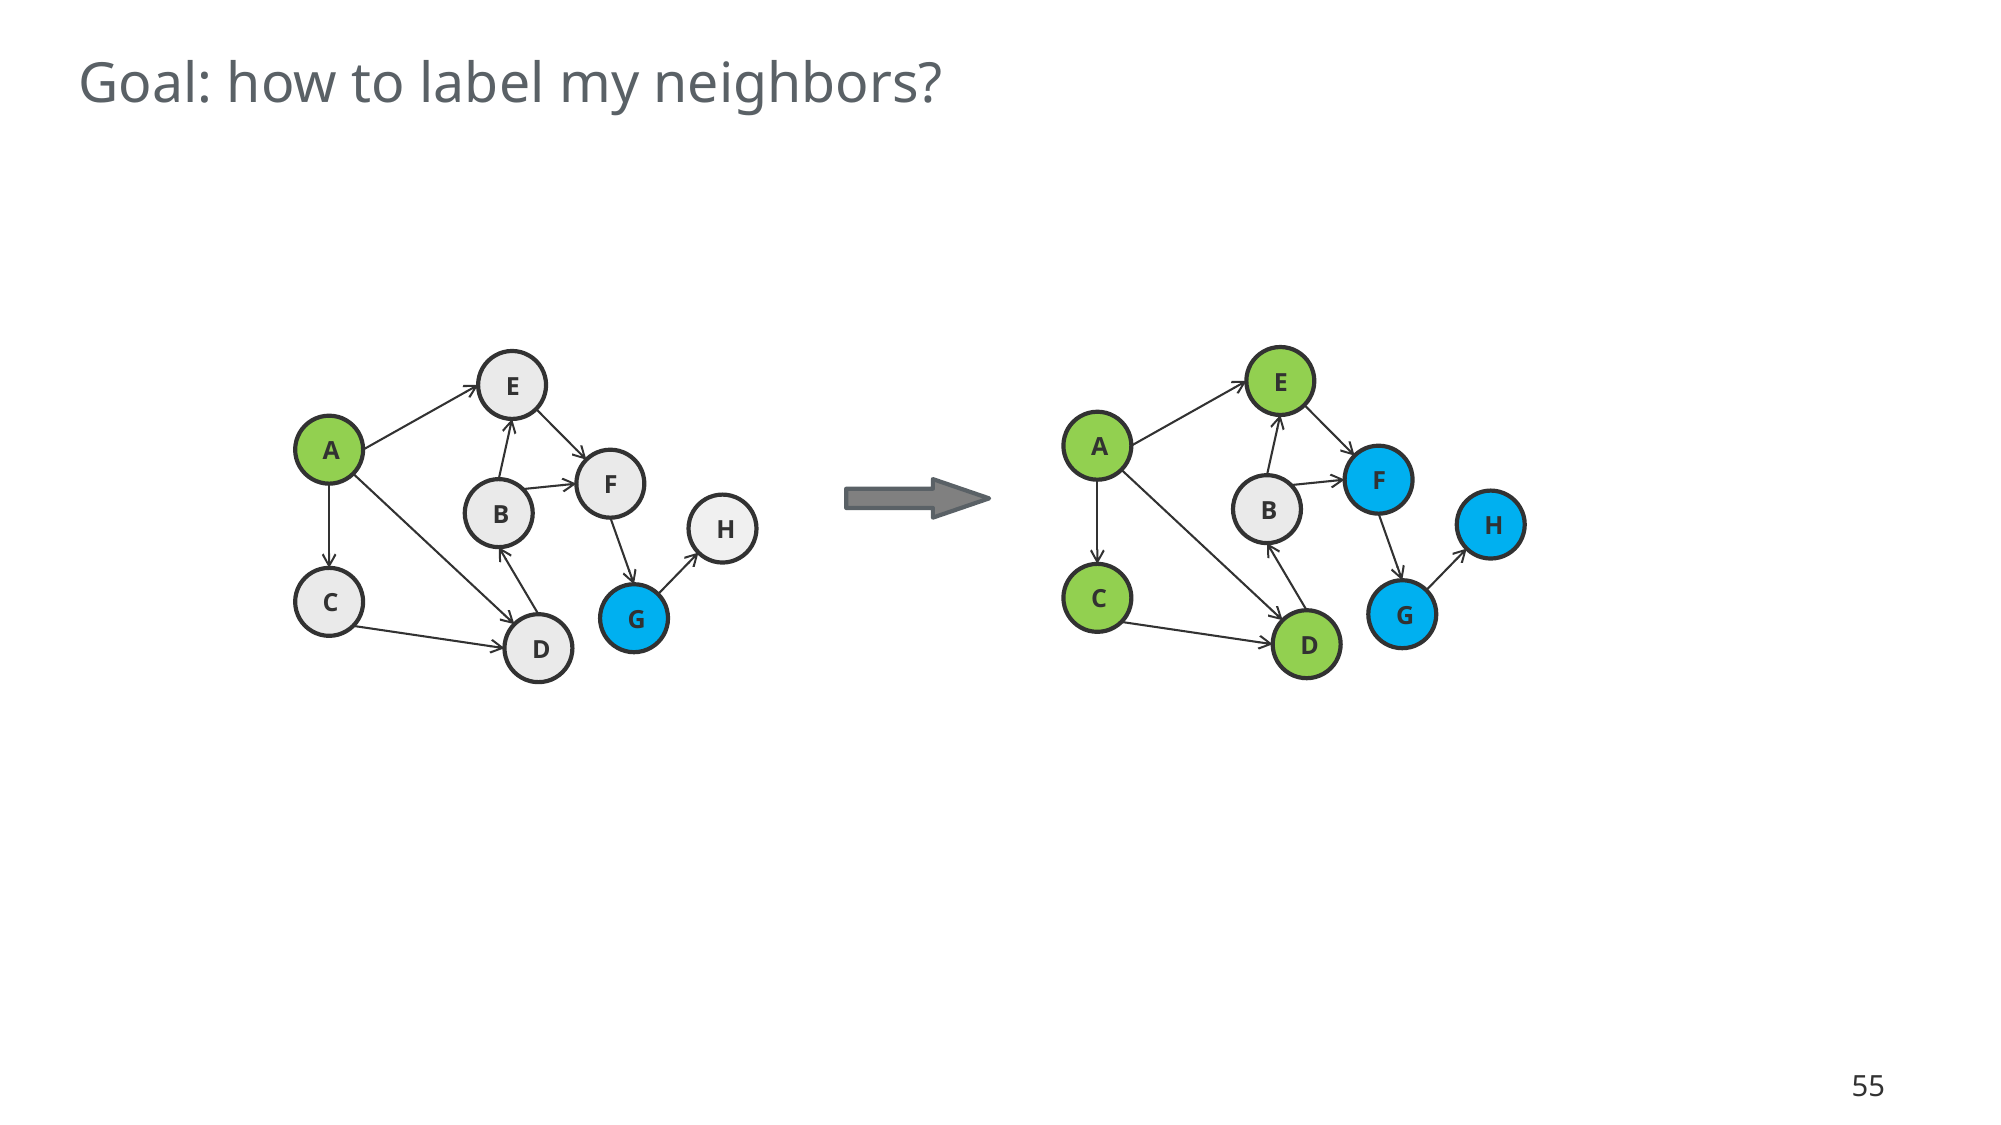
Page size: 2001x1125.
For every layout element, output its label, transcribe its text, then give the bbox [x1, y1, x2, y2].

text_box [1063, 346, 1413, 679]
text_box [1378, 513, 1403, 581]
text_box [498, 546, 539, 615]
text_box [610, 517, 635, 585]
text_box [1131, 380, 1247, 446]
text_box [1266, 542, 1307, 611]
slide_number 55 [1834, 1064, 1961, 1107]
title Goal: how to label my neighbors? [78, 23, 1583, 115]
text_box [844, 477, 992, 520]
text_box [599, 494, 757, 653]
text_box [1367, 490, 1525, 649]
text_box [362, 384, 479, 450]
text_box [294, 350, 645, 683]
